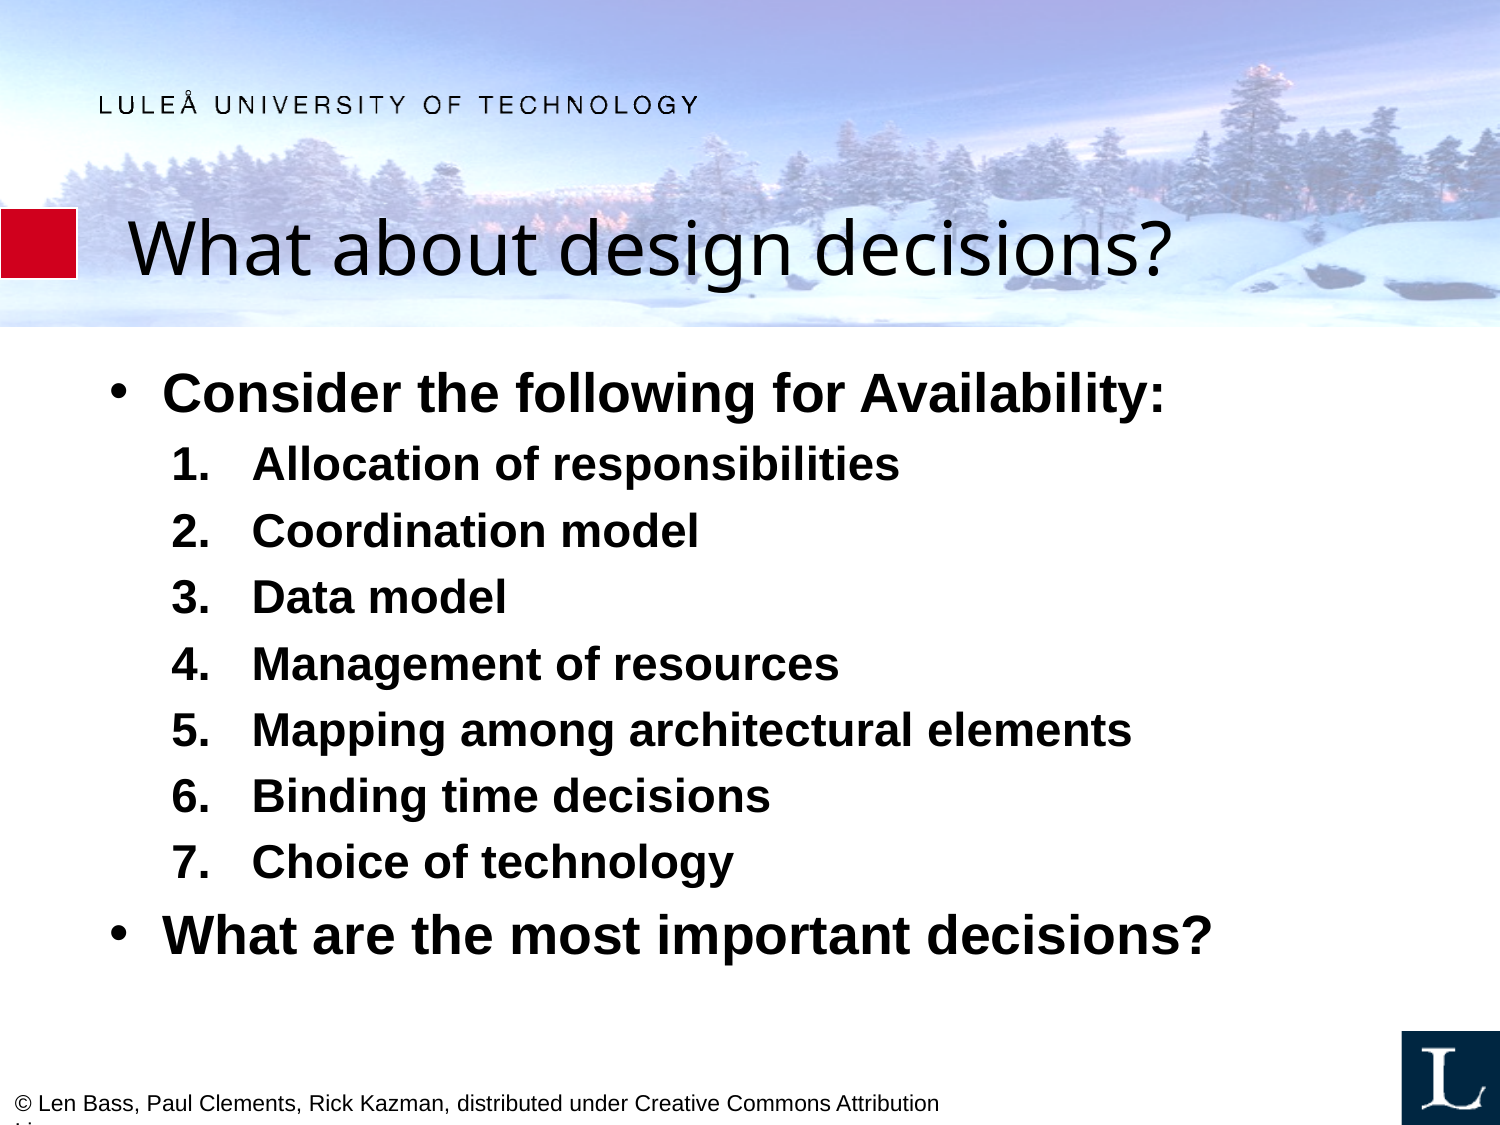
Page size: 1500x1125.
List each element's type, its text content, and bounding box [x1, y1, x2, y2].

picture [100, 90, 697, 114]
list Consider the following for Availability: Allocation of responsibilities Coordination model Data model Management of resources Mapping among architectural elements Binding time decisions Choice of technology What are the most important decisions? [94, 350, 1412, 975]
footer © Len Bass, Paul Clements, Rick Kazman, distributed under Creative Commons Attribution License [0, 1081, 1040, 1125]
title What about design decisions? [111, 160, 1412, 330]
picture [1399, 1031, 1500, 1125]
